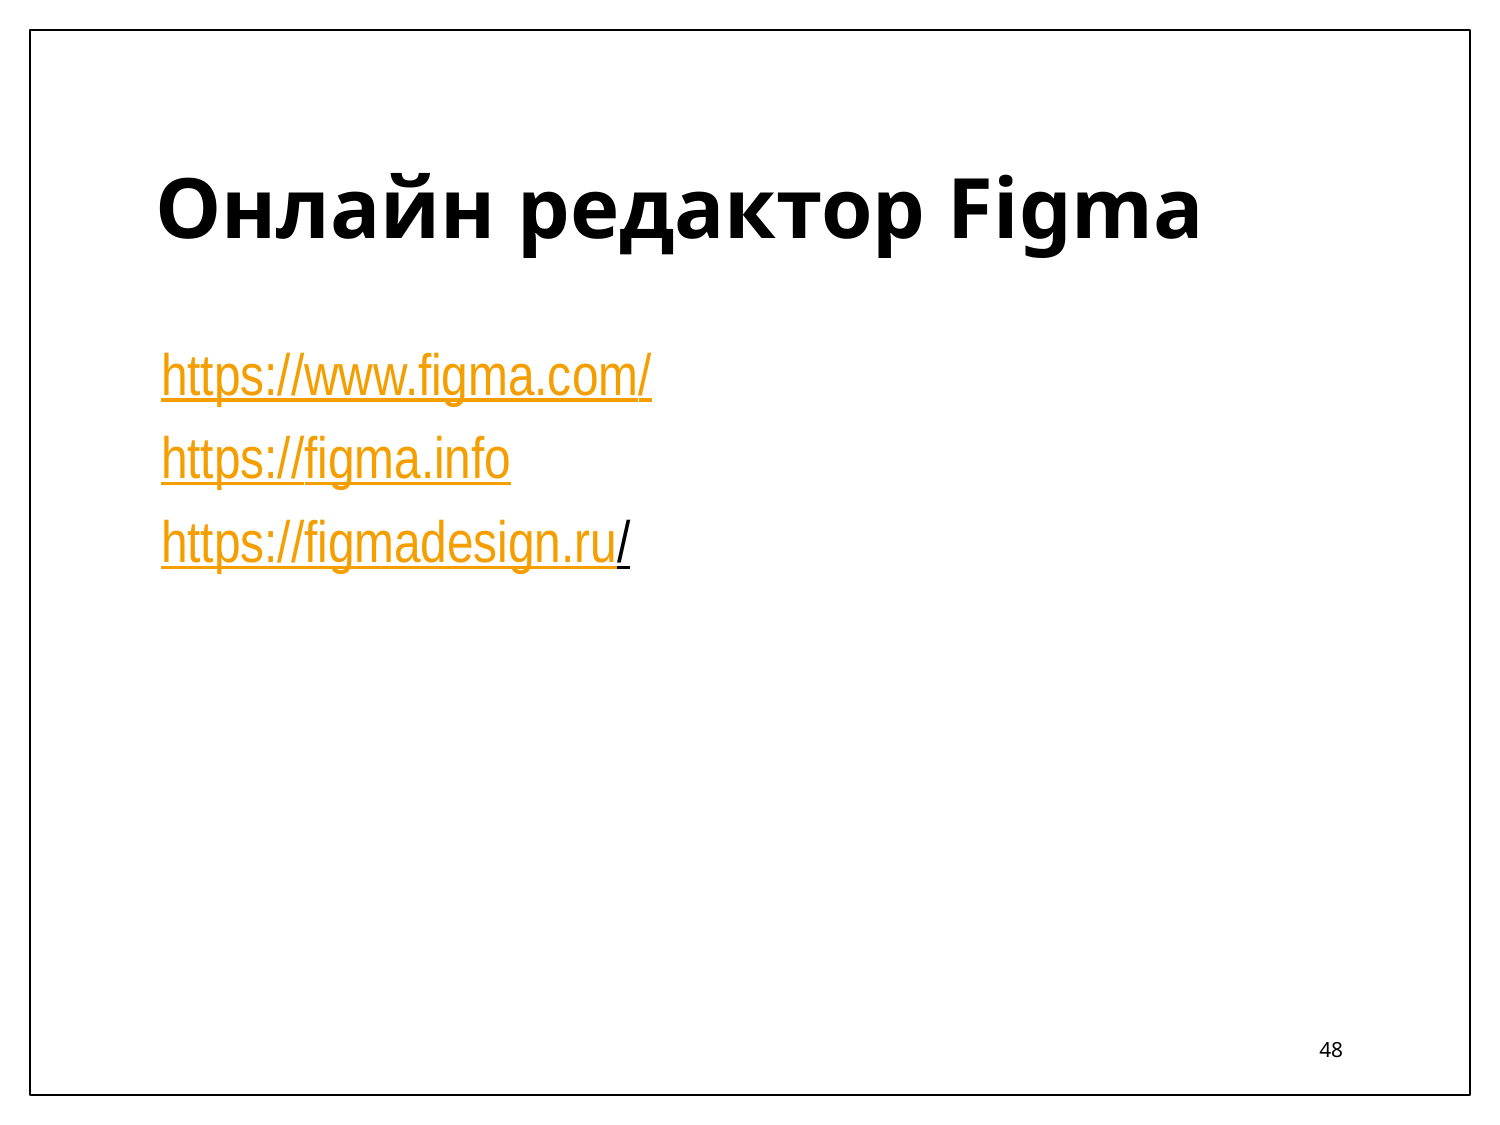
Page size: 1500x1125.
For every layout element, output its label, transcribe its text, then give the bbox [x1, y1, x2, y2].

list https://www.figma.com/ https://figma.info https://figmadesign.ru/ [140, 337, 1356, 1000]
title Онлайн редактор Figma [140, 99, 1356, 323]
slide_number 48 [1147, 1020, 1358, 1081]
